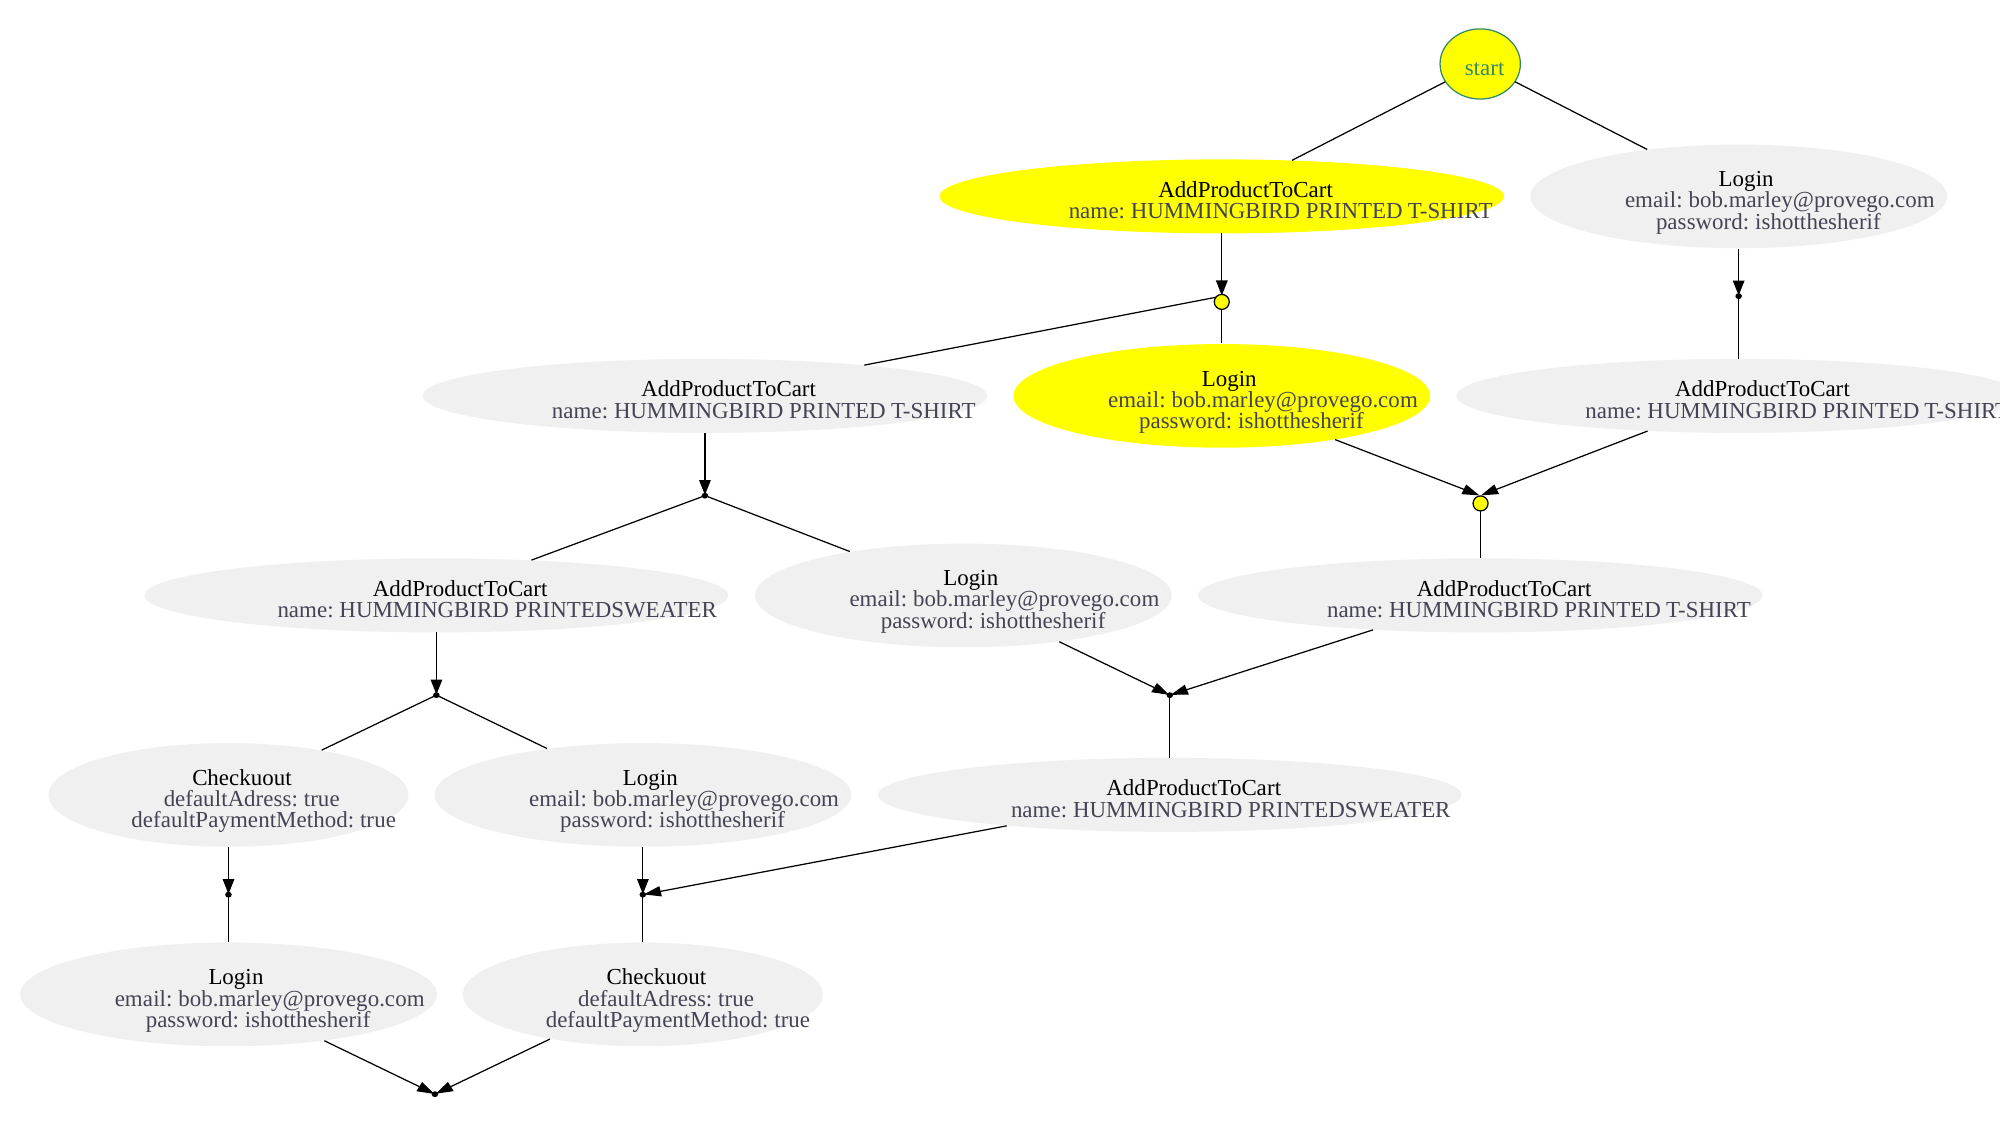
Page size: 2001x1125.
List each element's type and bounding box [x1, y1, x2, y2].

text_box [20, 28, 2000, 1097]
